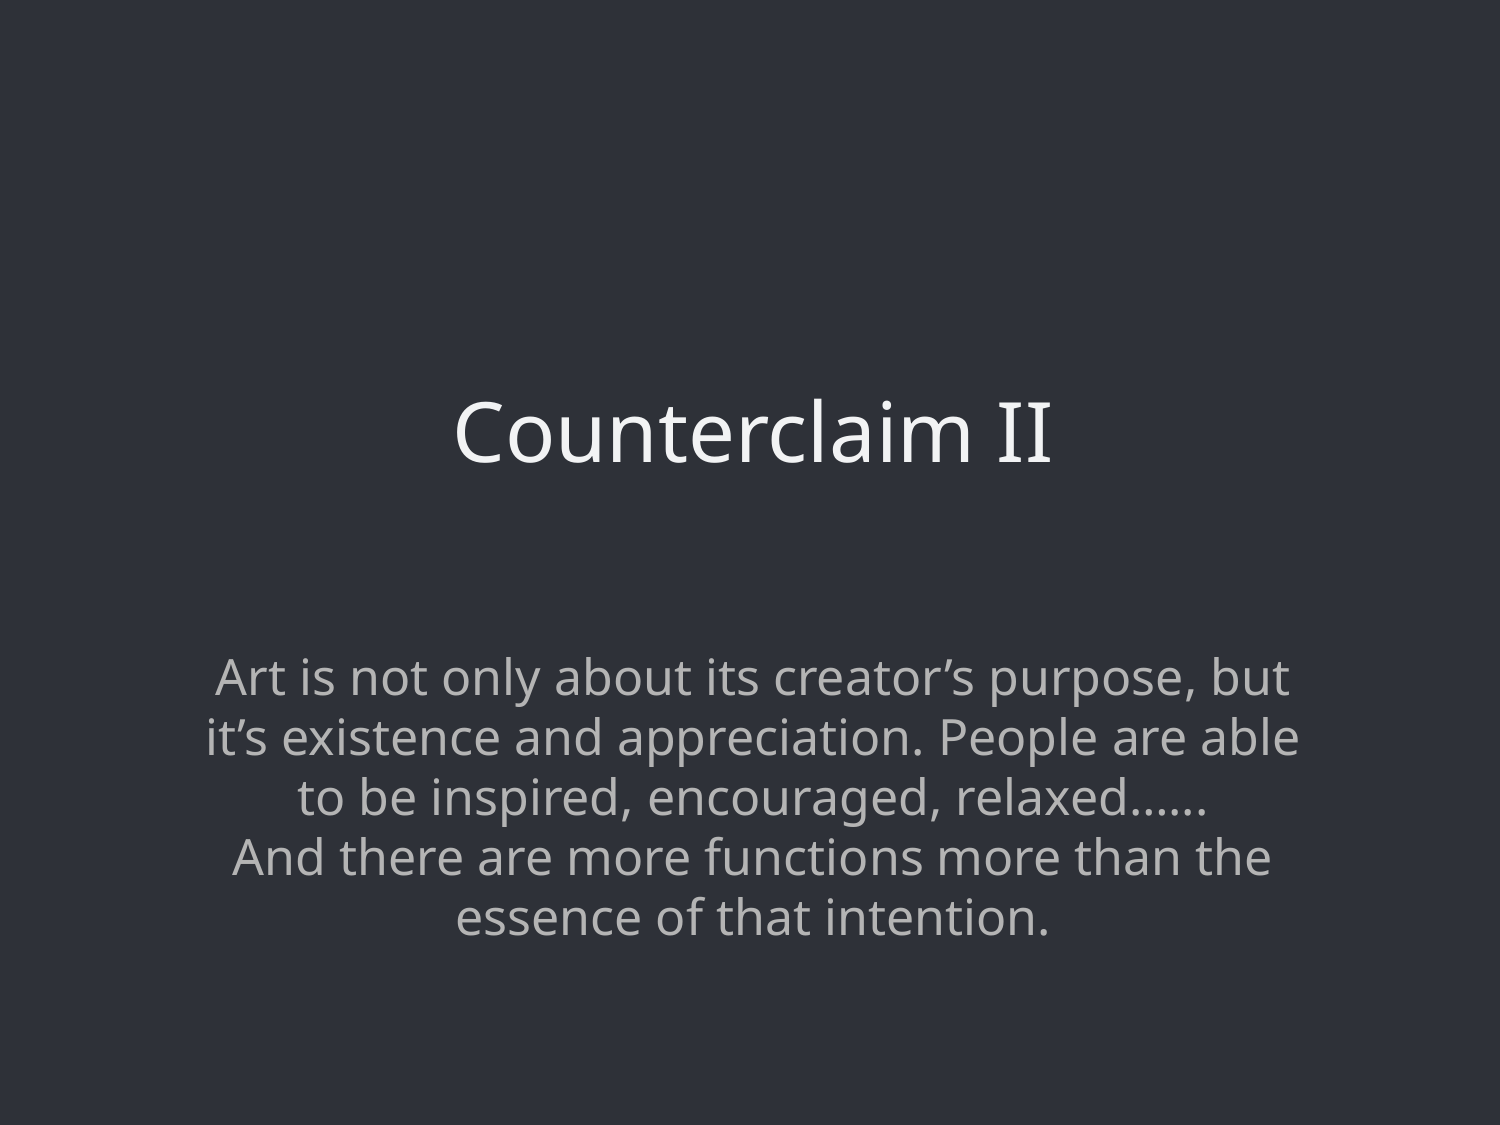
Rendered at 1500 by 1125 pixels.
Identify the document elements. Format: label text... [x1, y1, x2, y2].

text_box Art is not only about its creator’s purpose, but it’s existence and appreciation. People are able to be inspired, encouraged, relaxed…... And there are more functions more than the essence of that intention. [183, 637, 1324, 953]
text_box Counterclaim II [347, 371, 1159, 487]
